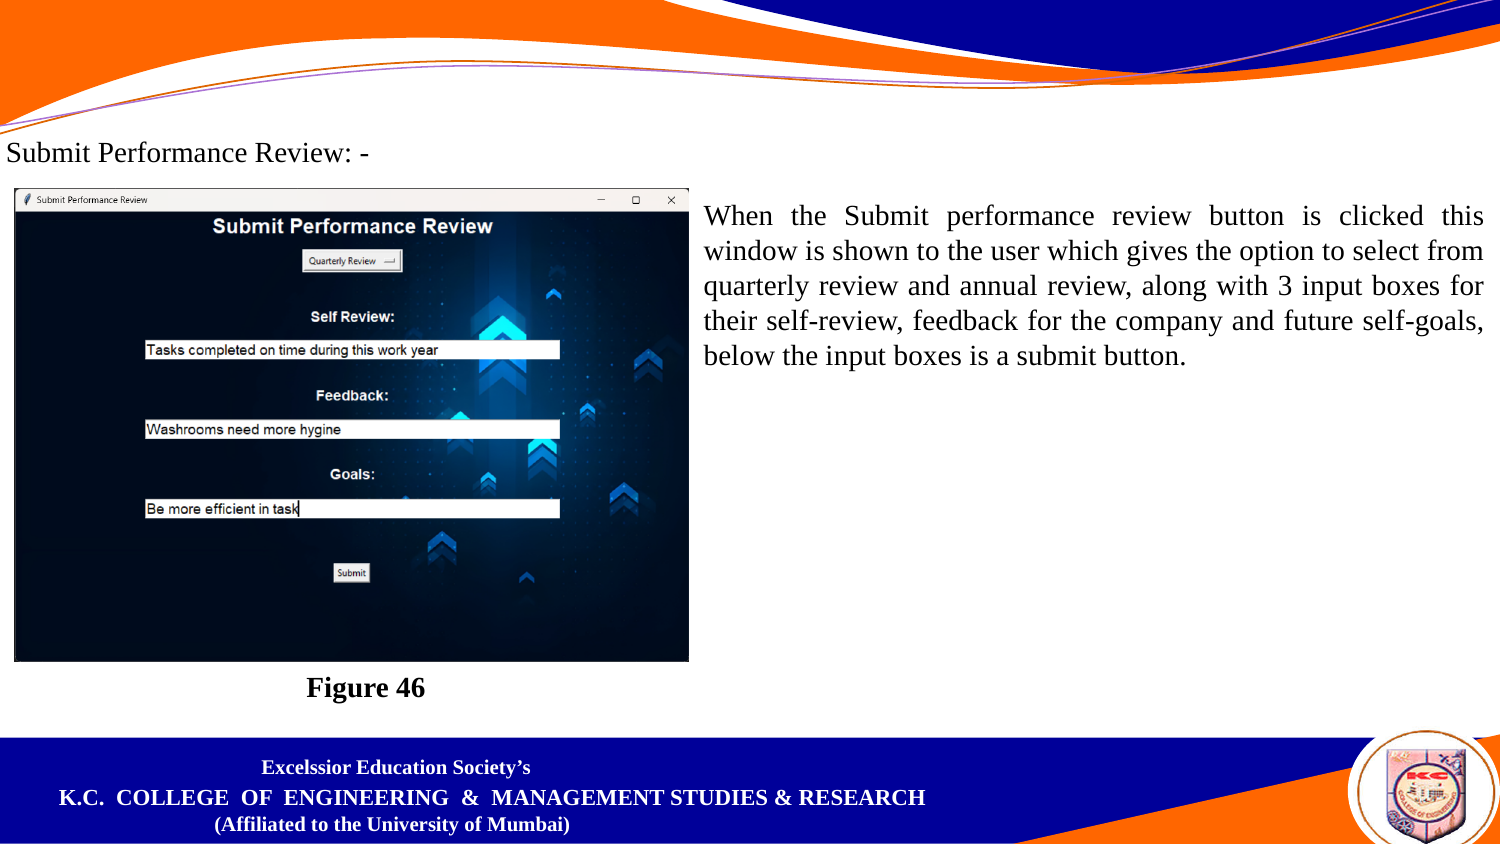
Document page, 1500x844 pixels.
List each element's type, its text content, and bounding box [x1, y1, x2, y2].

text_box Submit Performance Review: - [0, 124, 743, 177]
text_box When the Submit performance review button is clicked this window is shown to the user which gives the option to select from quarterly review and annual review, along with 3 input boxes for their self-review, feedback for the company and future self-goals, below the input boxes is a submit button. [691, 188, 1500, 379]
text_box Figure 46 [291, 671, 442, 711]
picture [1347, 721, 1500, 844]
picture [14, 188, 689, 662]
